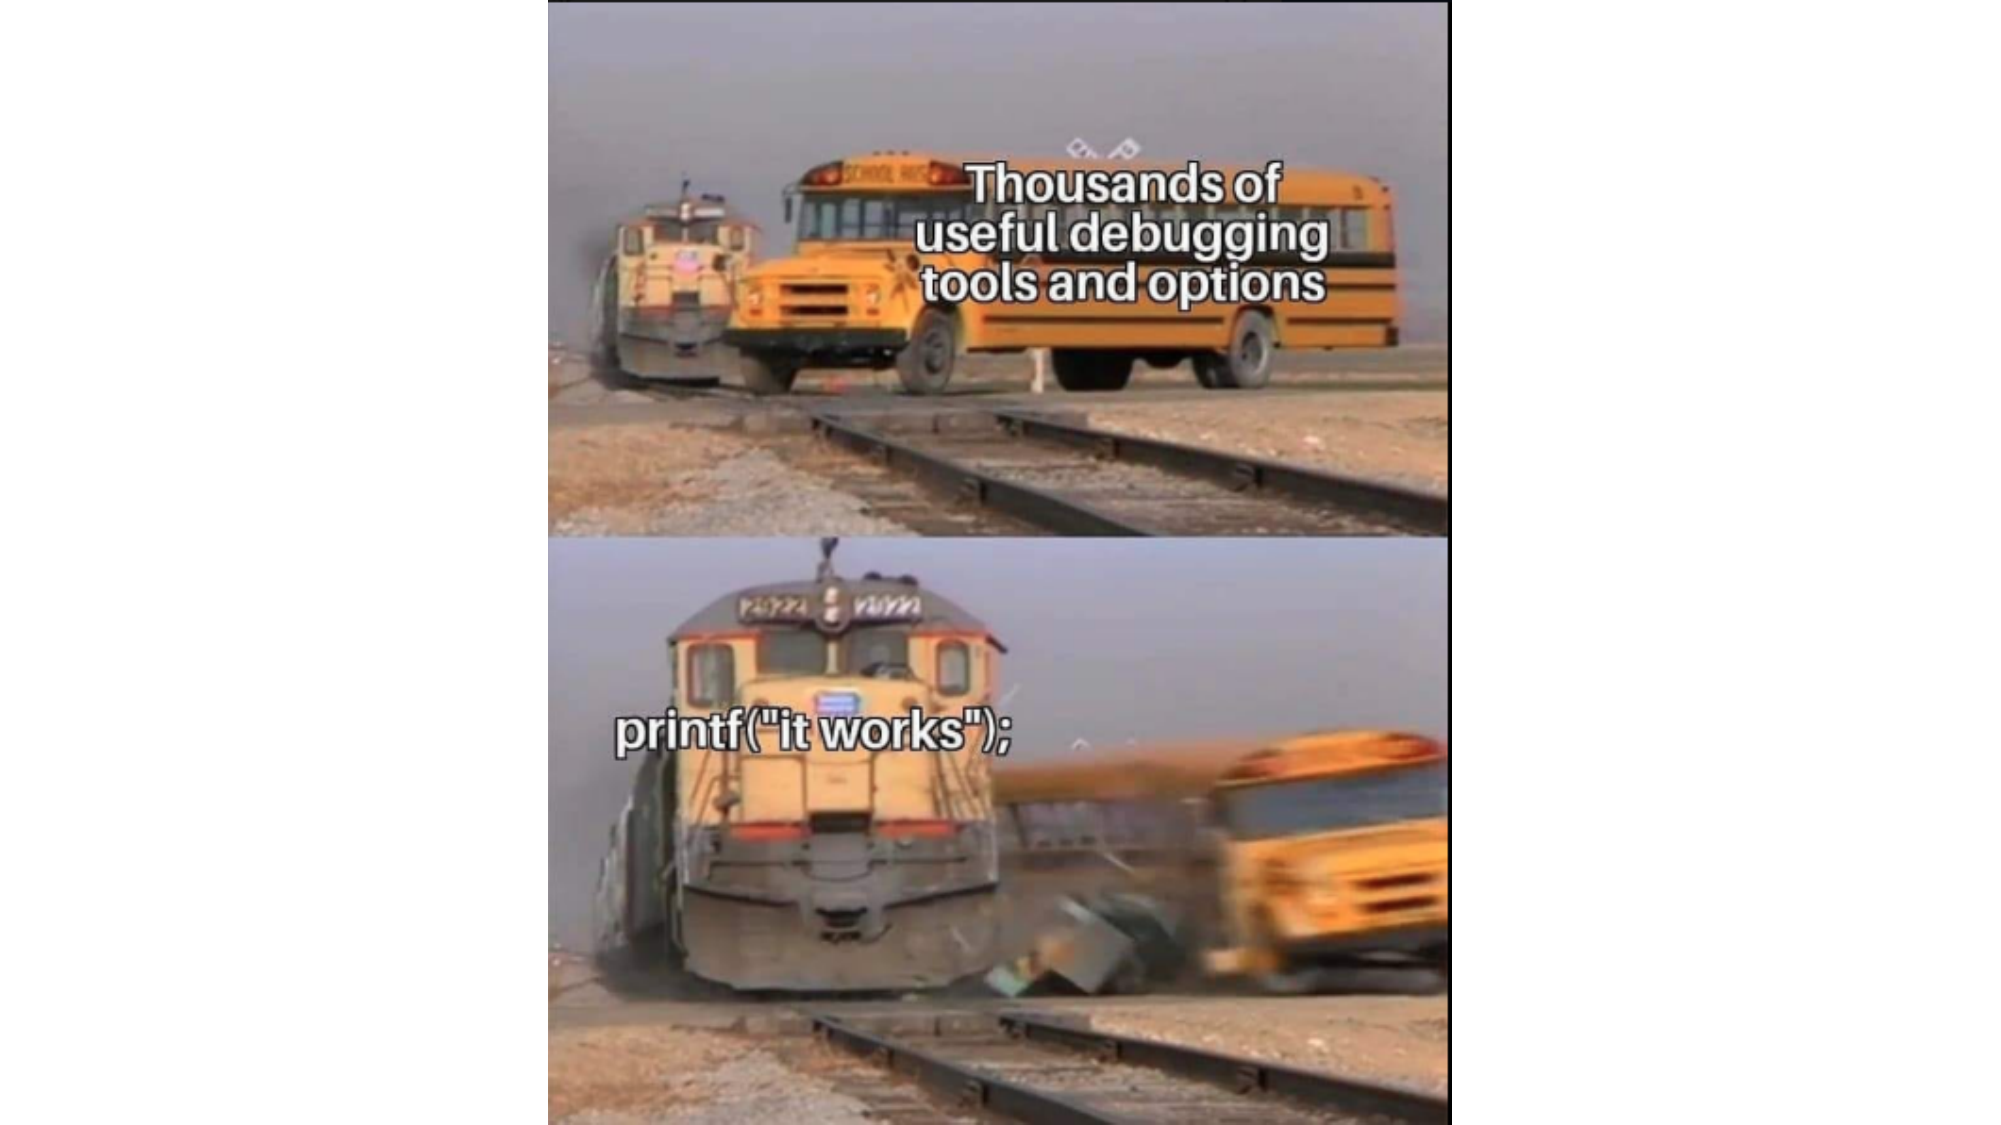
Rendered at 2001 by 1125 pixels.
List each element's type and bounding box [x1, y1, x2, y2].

picture [548, 0, 1452, 1125]
